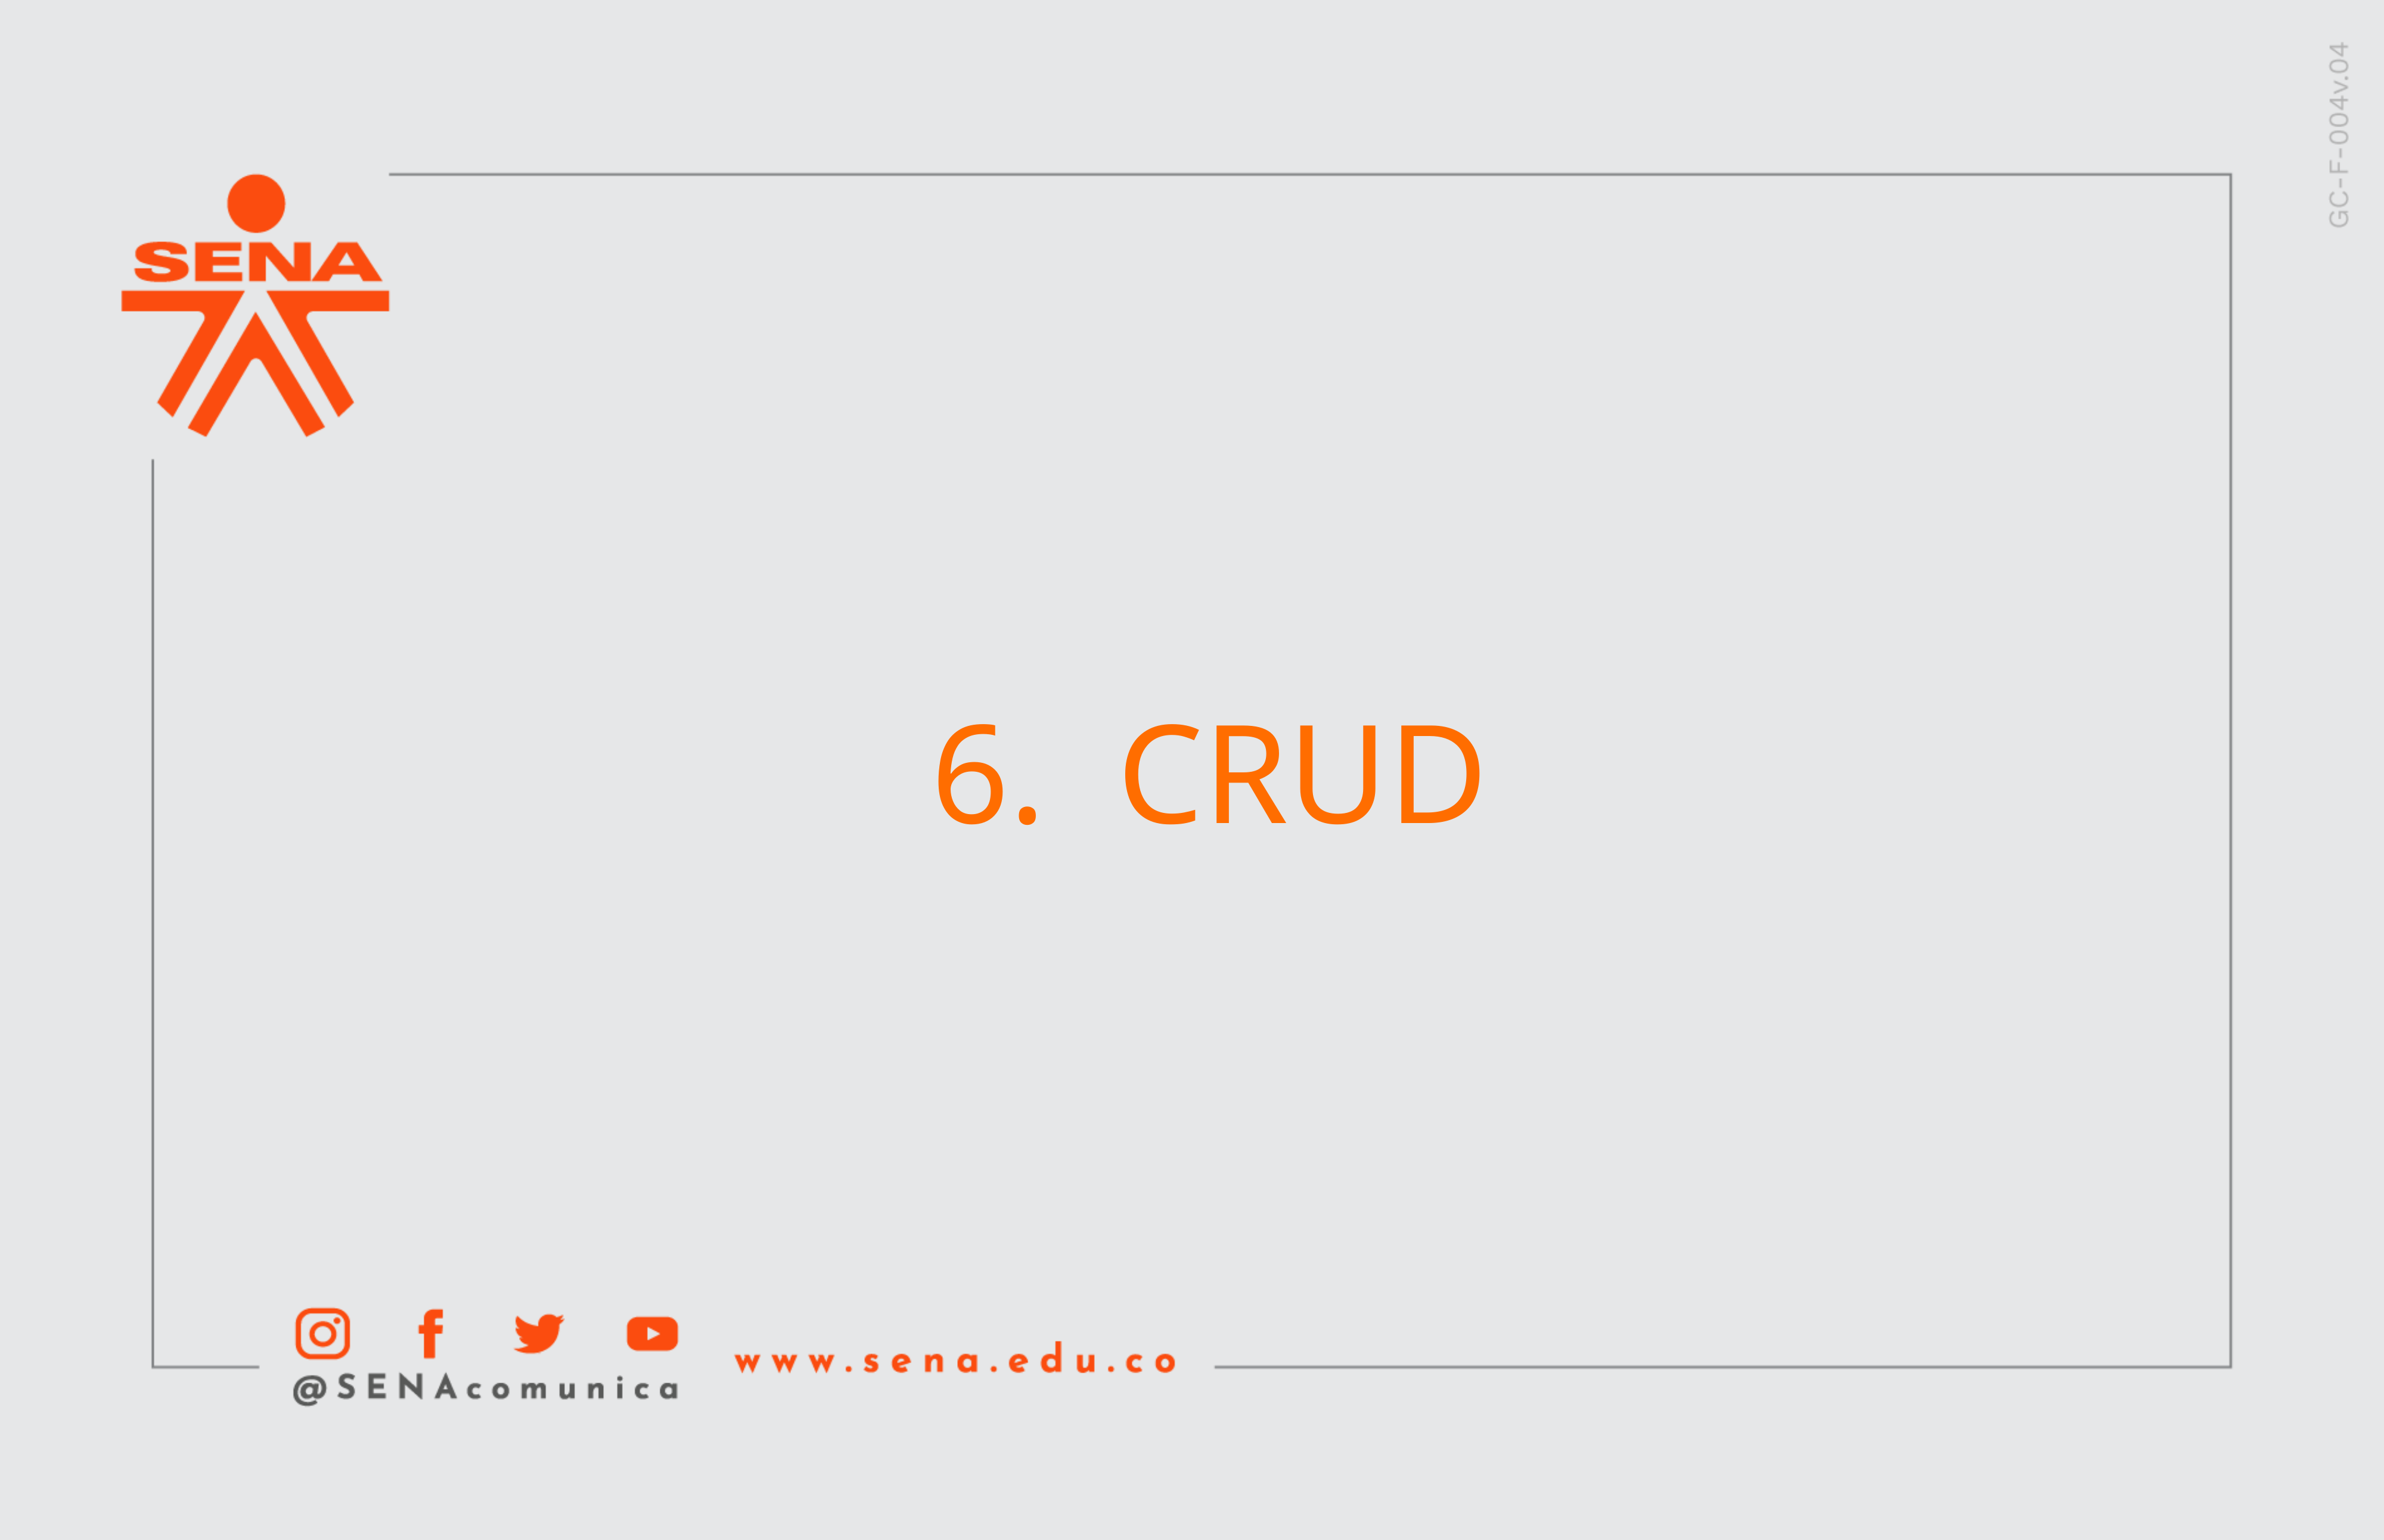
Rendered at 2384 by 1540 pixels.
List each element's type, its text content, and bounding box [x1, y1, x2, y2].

picture [0, 0, 2384, 1540]
text_box 6. CRUD [208, 682, 2176, 856]
